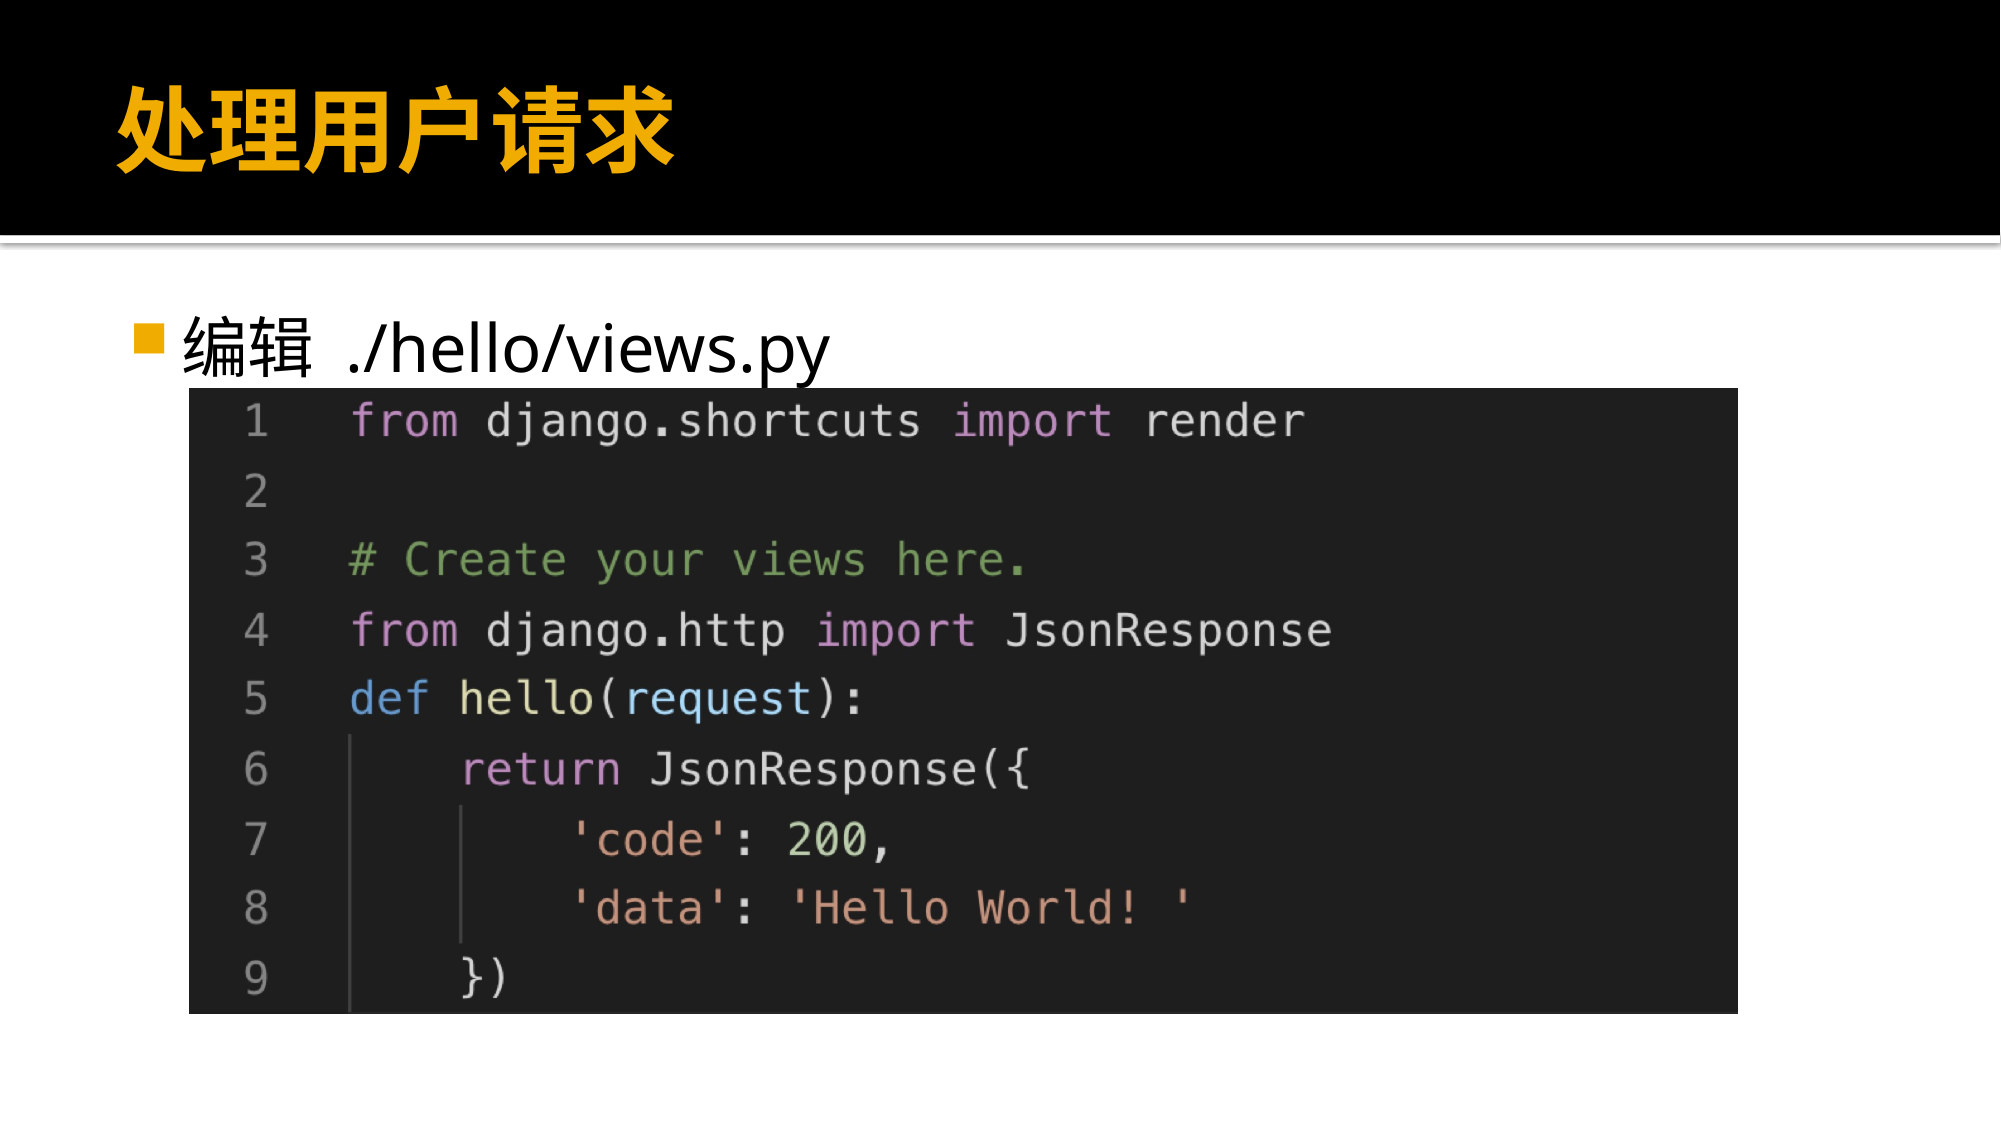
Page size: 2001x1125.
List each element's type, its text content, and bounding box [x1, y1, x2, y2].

list 编辑 ./hello/views.py [99, 291, 1900, 1050]
title 处理用户请求 [99, 25, 1900, 231]
picture [189, 388, 1738, 1014]
